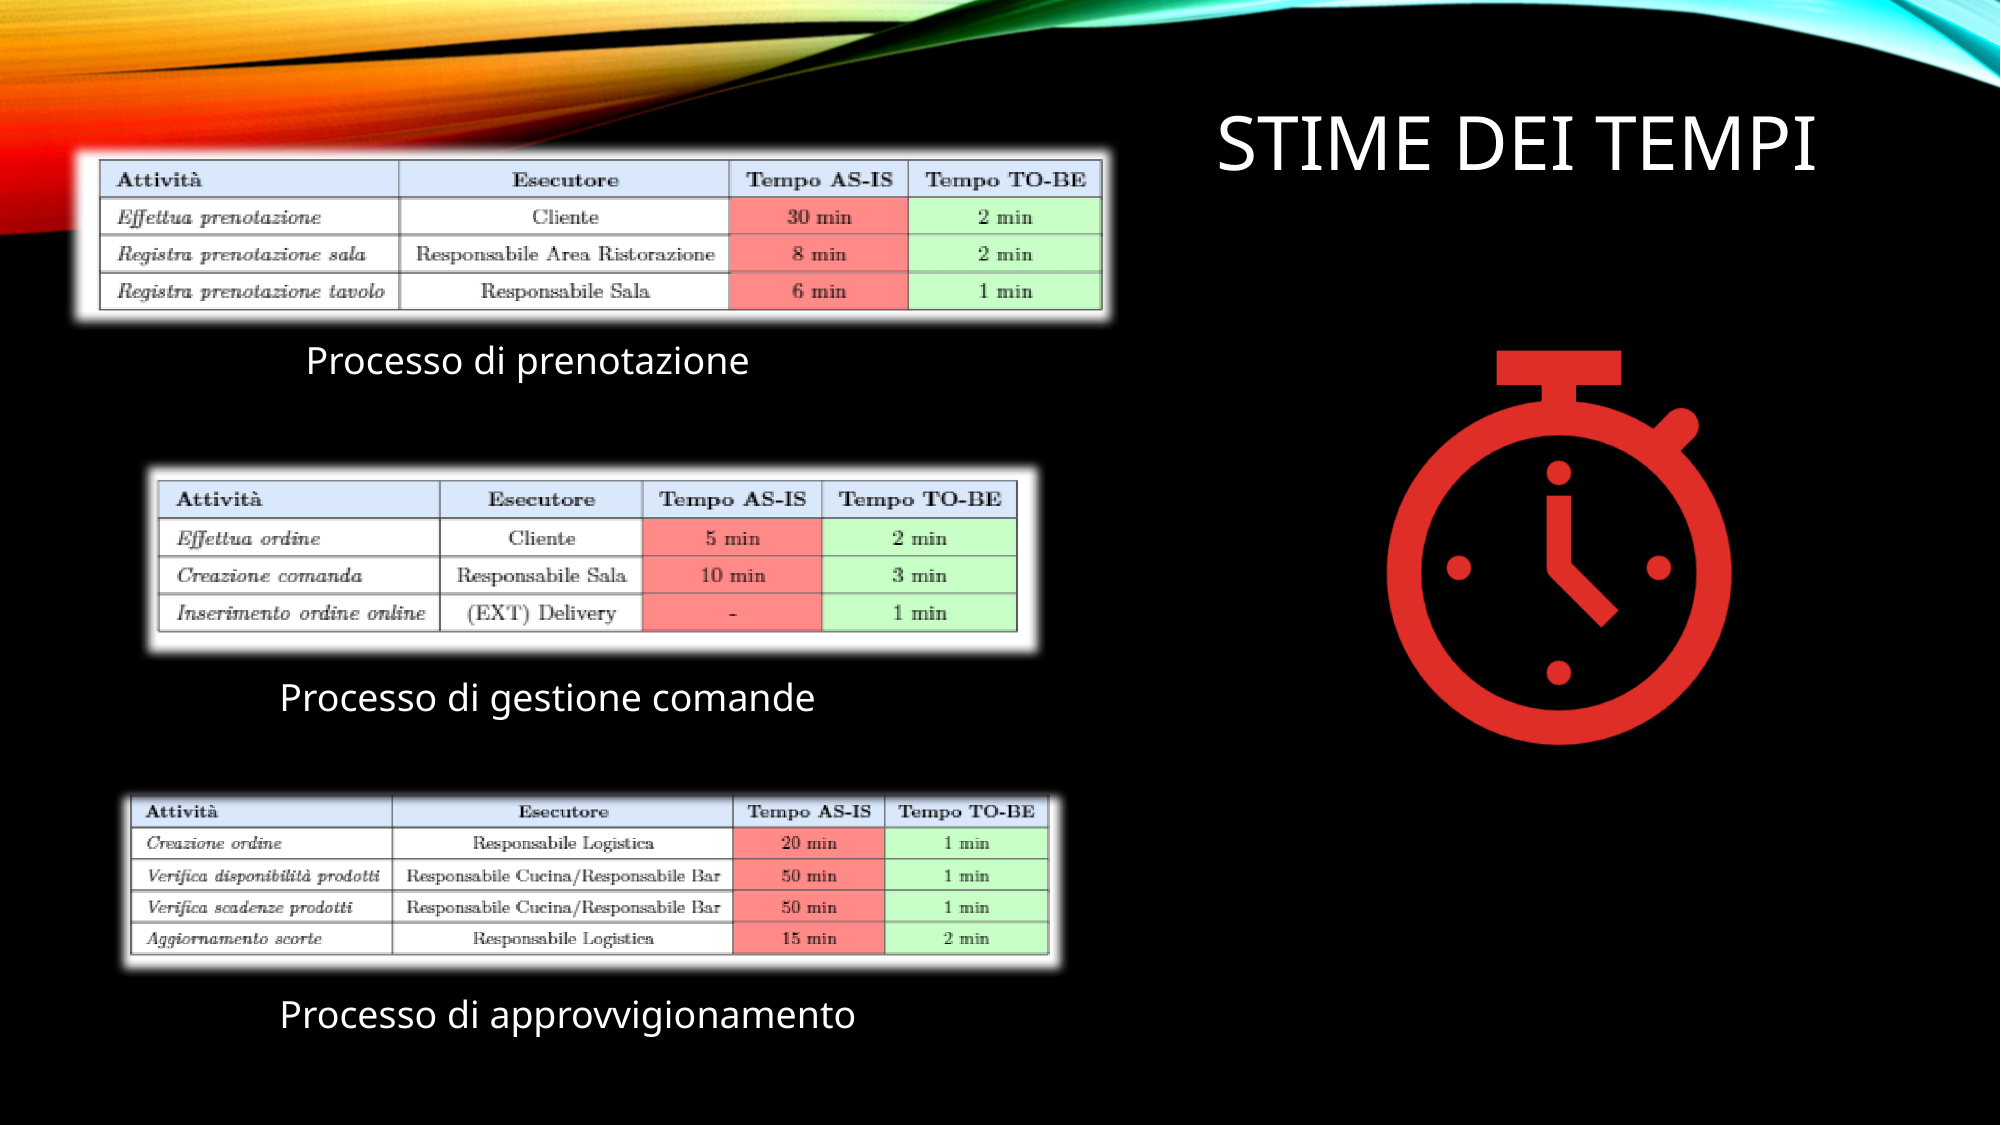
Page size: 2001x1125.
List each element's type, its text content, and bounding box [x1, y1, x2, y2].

text_box Processo di gestione comande [264, 666, 1000, 727]
text_box Processo di approvvigionamento [264, 984, 1000, 1044]
picture [0, 0, 2000, 330]
picture [1319, 308, 1799, 788]
picture [138, 457, 1046, 661]
text_box Processo di prenotazione [290, 330, 1027, 390]
picture [114, 787, 1070, 977]
